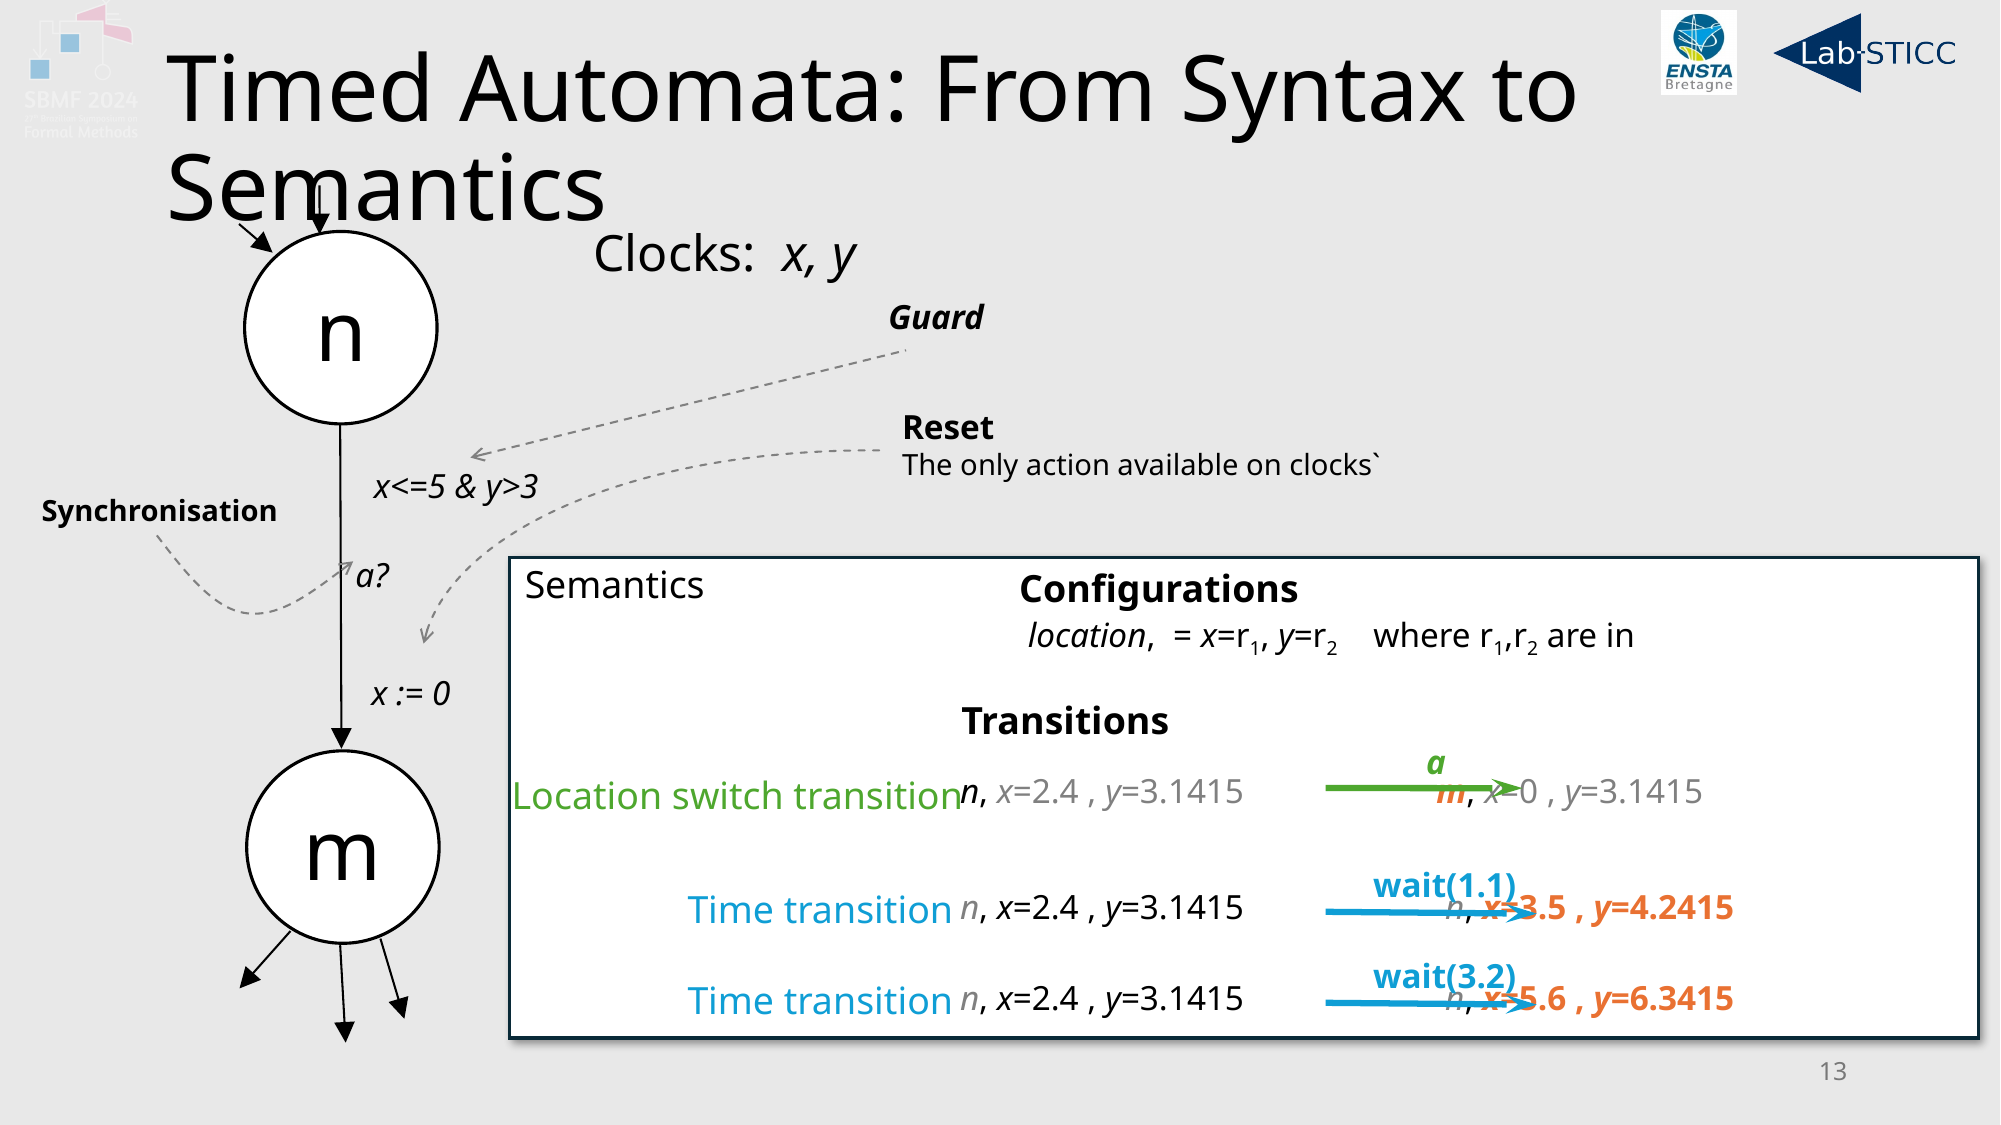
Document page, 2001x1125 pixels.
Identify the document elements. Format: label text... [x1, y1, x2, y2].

text_box [334, 945, 355, 1043]
text_box Time transition [672, 969, 944, 1030]
picture [1661, 10, 1737, 32]
text_box [508, 556, 1980, 1040]
title Timed Automata: From Syntax to Semantics [151, 32, 1877, 251]
text_box Synchronisation [26, 484, 294, 535]
text_box n [243, 229, 439, 426]
text_box m [245, 749, 441, 945]
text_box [944, 733, 1968, 819]
text_box Clocks: x, y [578, 251, 941, 290]
picture [1773, 13, 1955, 93]
text_box Location switch transition [496, 764, 979, 825]
text_box [156, 535, 354, 614]
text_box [944, 856, 2000, 941]
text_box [944, 947, 2000, 1032]
slide_number 13 [1412, 1042, 1863, 1103]
text_box a? [340, 546, 405, 602]
text_box Semantics [510, 553, 720, 614]
text_box Transitions [946, 689, 1185, 733]
text_box Guard [873, 289, 1000, 344]
text_box [380, 938, 409, 1019]
text_box x<=5 & y>3 [358, 457, 555, 513]
text_box [239, 930, 291, 989]
text_box Time transition [672, 878, 944, 939]
text_box x := 0 [356, 664, 466, 720]
text_box [331, 602, 352, 749]
text_box Reset The only action available on clocks` [887, 398, 1445, 489]
text_box [420, 450, 888, 665]
